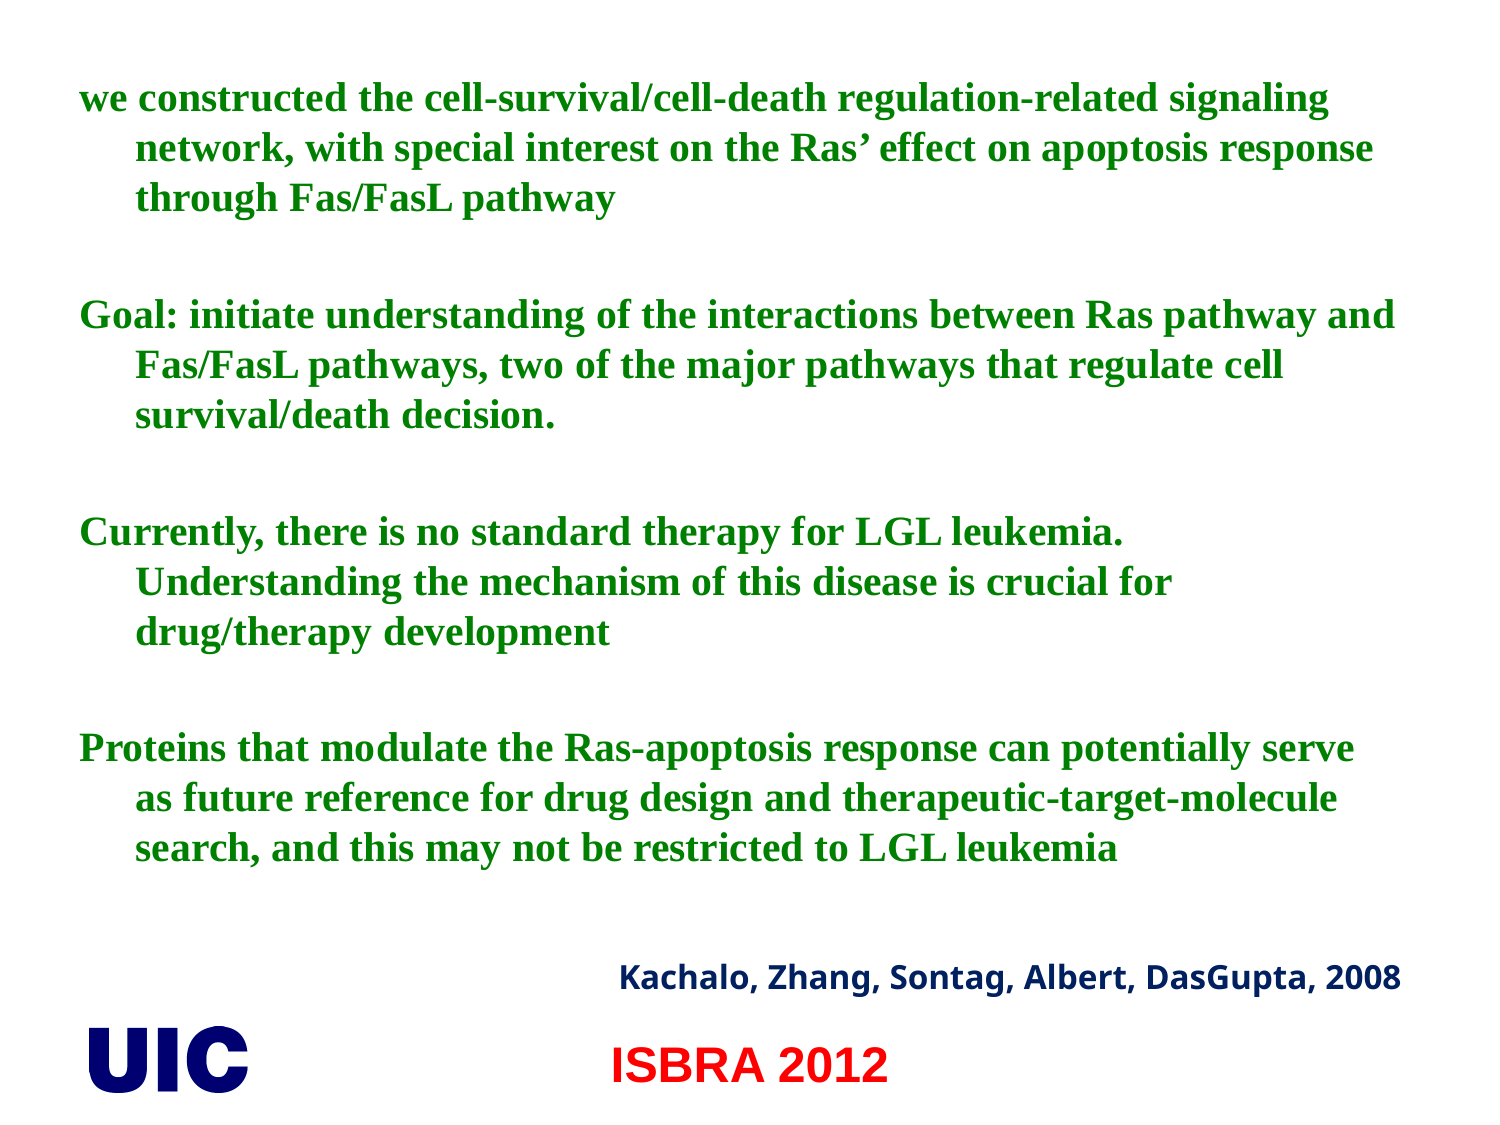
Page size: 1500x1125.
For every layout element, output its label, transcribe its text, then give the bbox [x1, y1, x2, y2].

text_box Kachalo, Zhang, Sontag, Albert, DasGupta, 2008 [603, 949, 1418, 1004]
footer ISBRA 2012 [512, 1024, 988, 1103]
list we constructed the cell-survival/cell-death regulation-related signaling network, with special interest on the Ras’ effect on apoptosis response through Fas/FasL pathway Goal: initiate understanding of the interactions between Ras pathway and Fas/FasL pathways, two of the major pathways that regulate cell survival/death decision. Currently, there is no standard therapy for LGL leukemia. Understanding the mechanism of this disease is crucial for drug/therapy development Proteins that modulate the Ras-apoptosis response can potentially serve as future reference for drug design and therapeutic-target-molecule search, and this may not be restricted to LGL leukemia [64, 62, 1415, 1007]
picture [89, 1026, 248, 1093]
